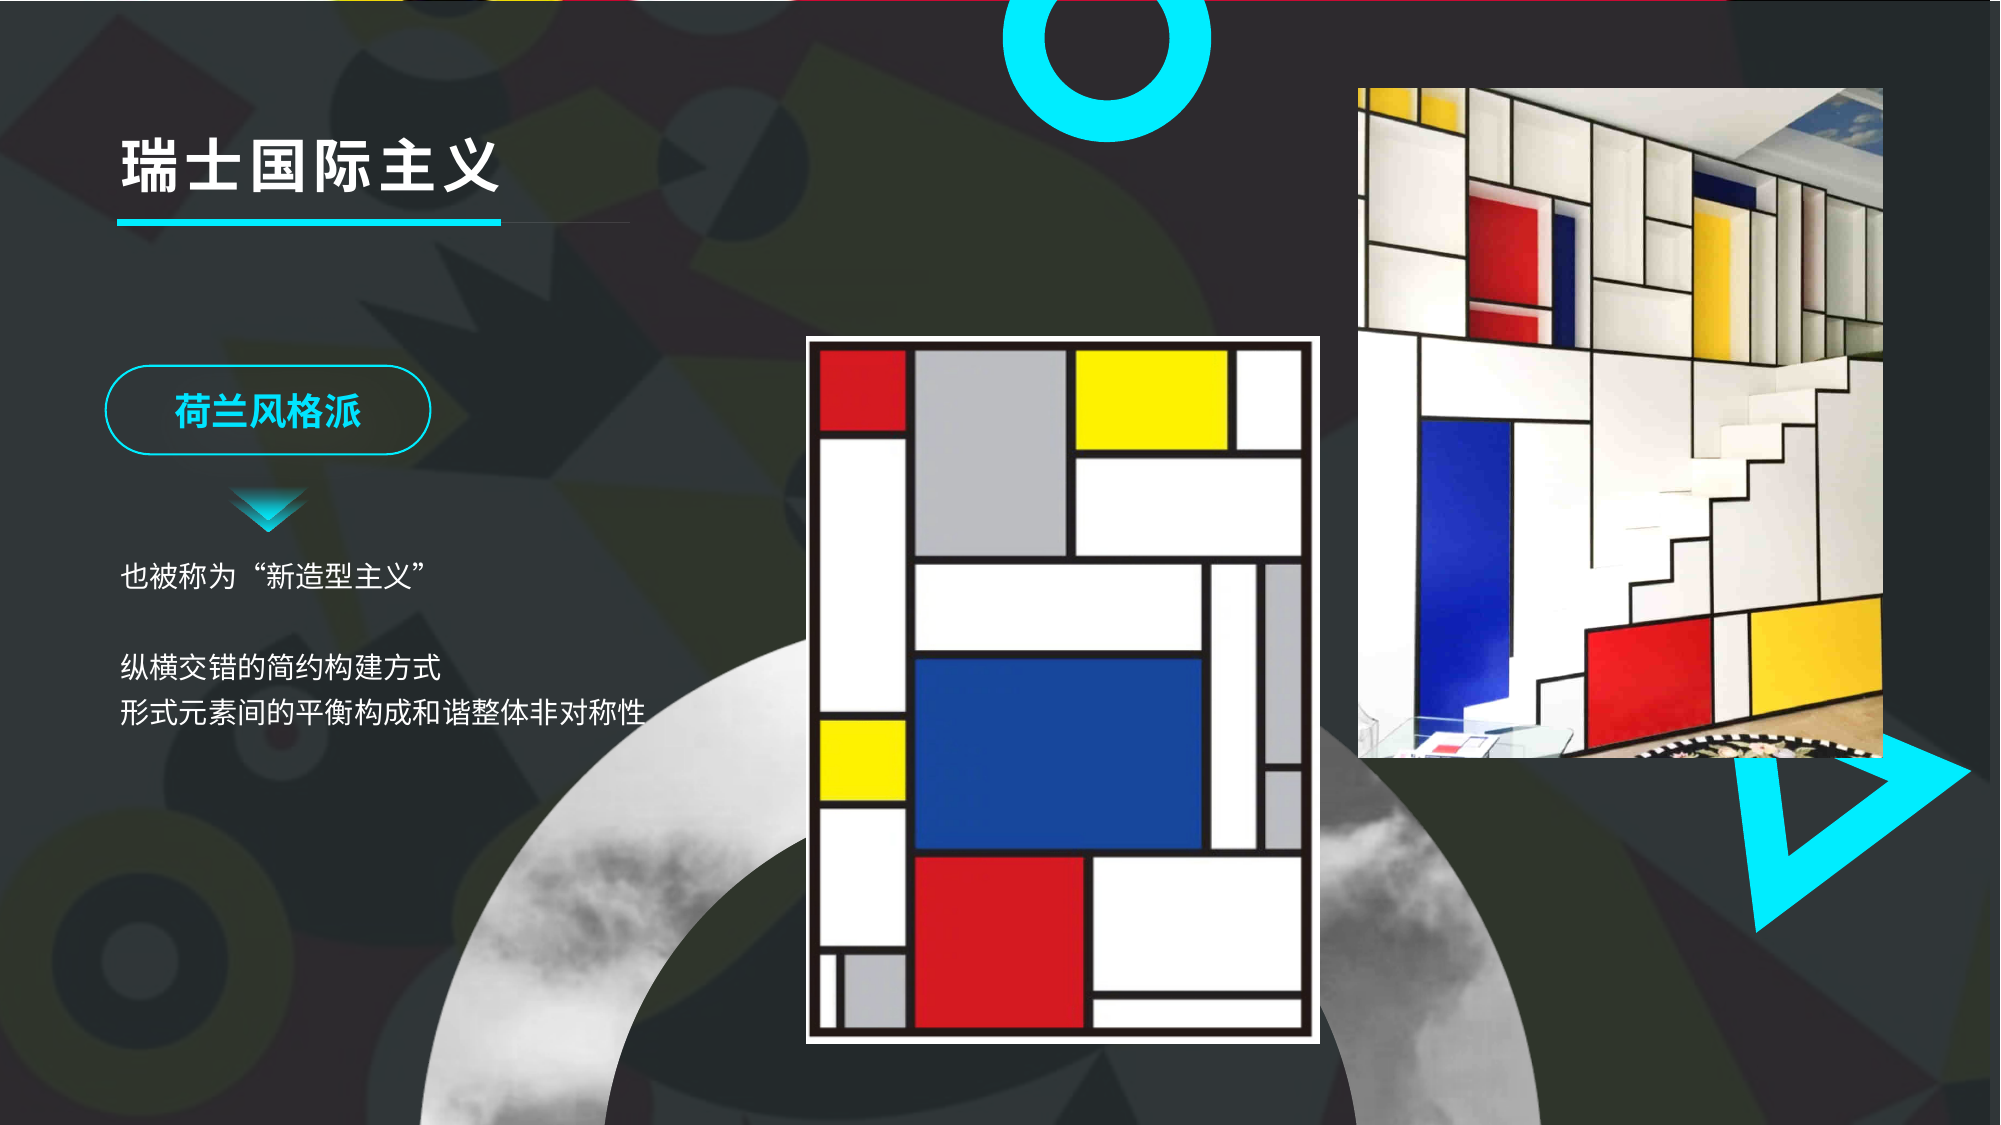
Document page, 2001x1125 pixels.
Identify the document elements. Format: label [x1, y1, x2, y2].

picture [0, 0, 1990, 1125]
text_box [217, 478, 319, 532]
text_box [1990, 0, 2000, 1125]
